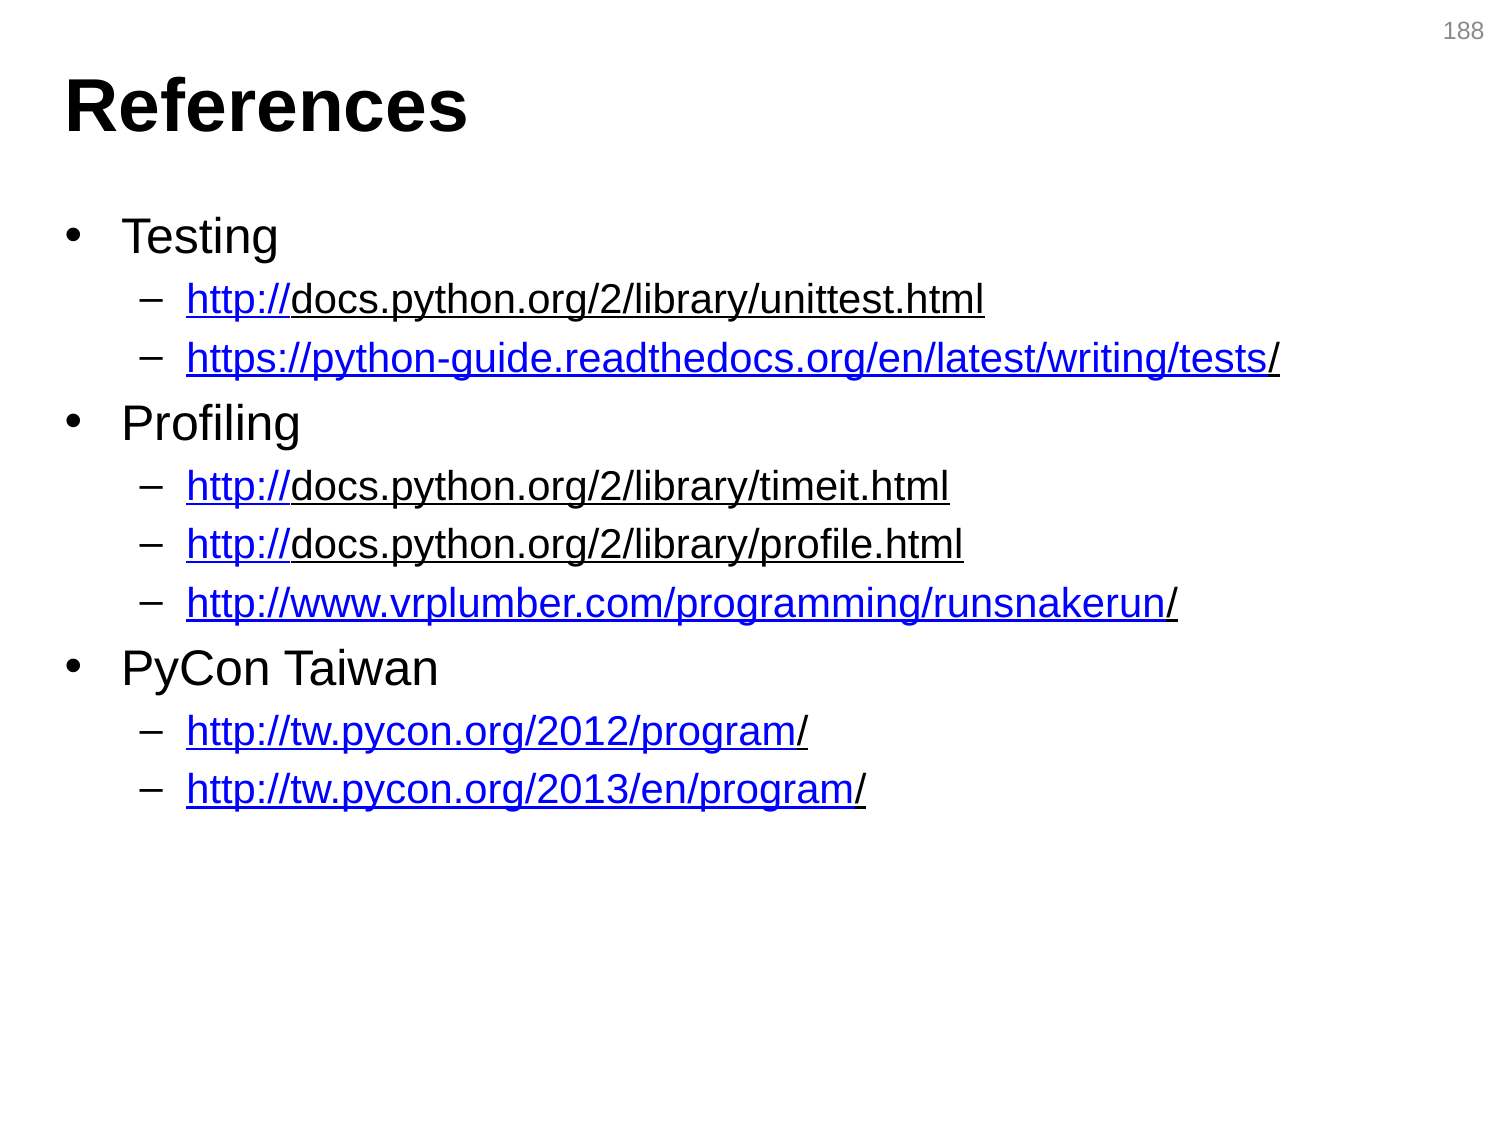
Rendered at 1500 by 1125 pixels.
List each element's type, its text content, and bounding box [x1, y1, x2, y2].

title References [49, 7, 1400, 195]
list Testing http://docs.python.org/2/library/unittest.html https://python-guide.readthedocs.org/en/latest/writing/tests/ Profiling http://docs.python.org/2/library/timeit.html http://docs.python.org/2/library/profile.html http://www.vrplumber.com/programming/runsnakerun/ PyCon Taiwan http://tw.pycon.org/2012/program/ http://tw.pycon.org/2013/en/program/ [49, 196, 1400, 939]
slide_number 188 [1149, 0, 1500, 60]
